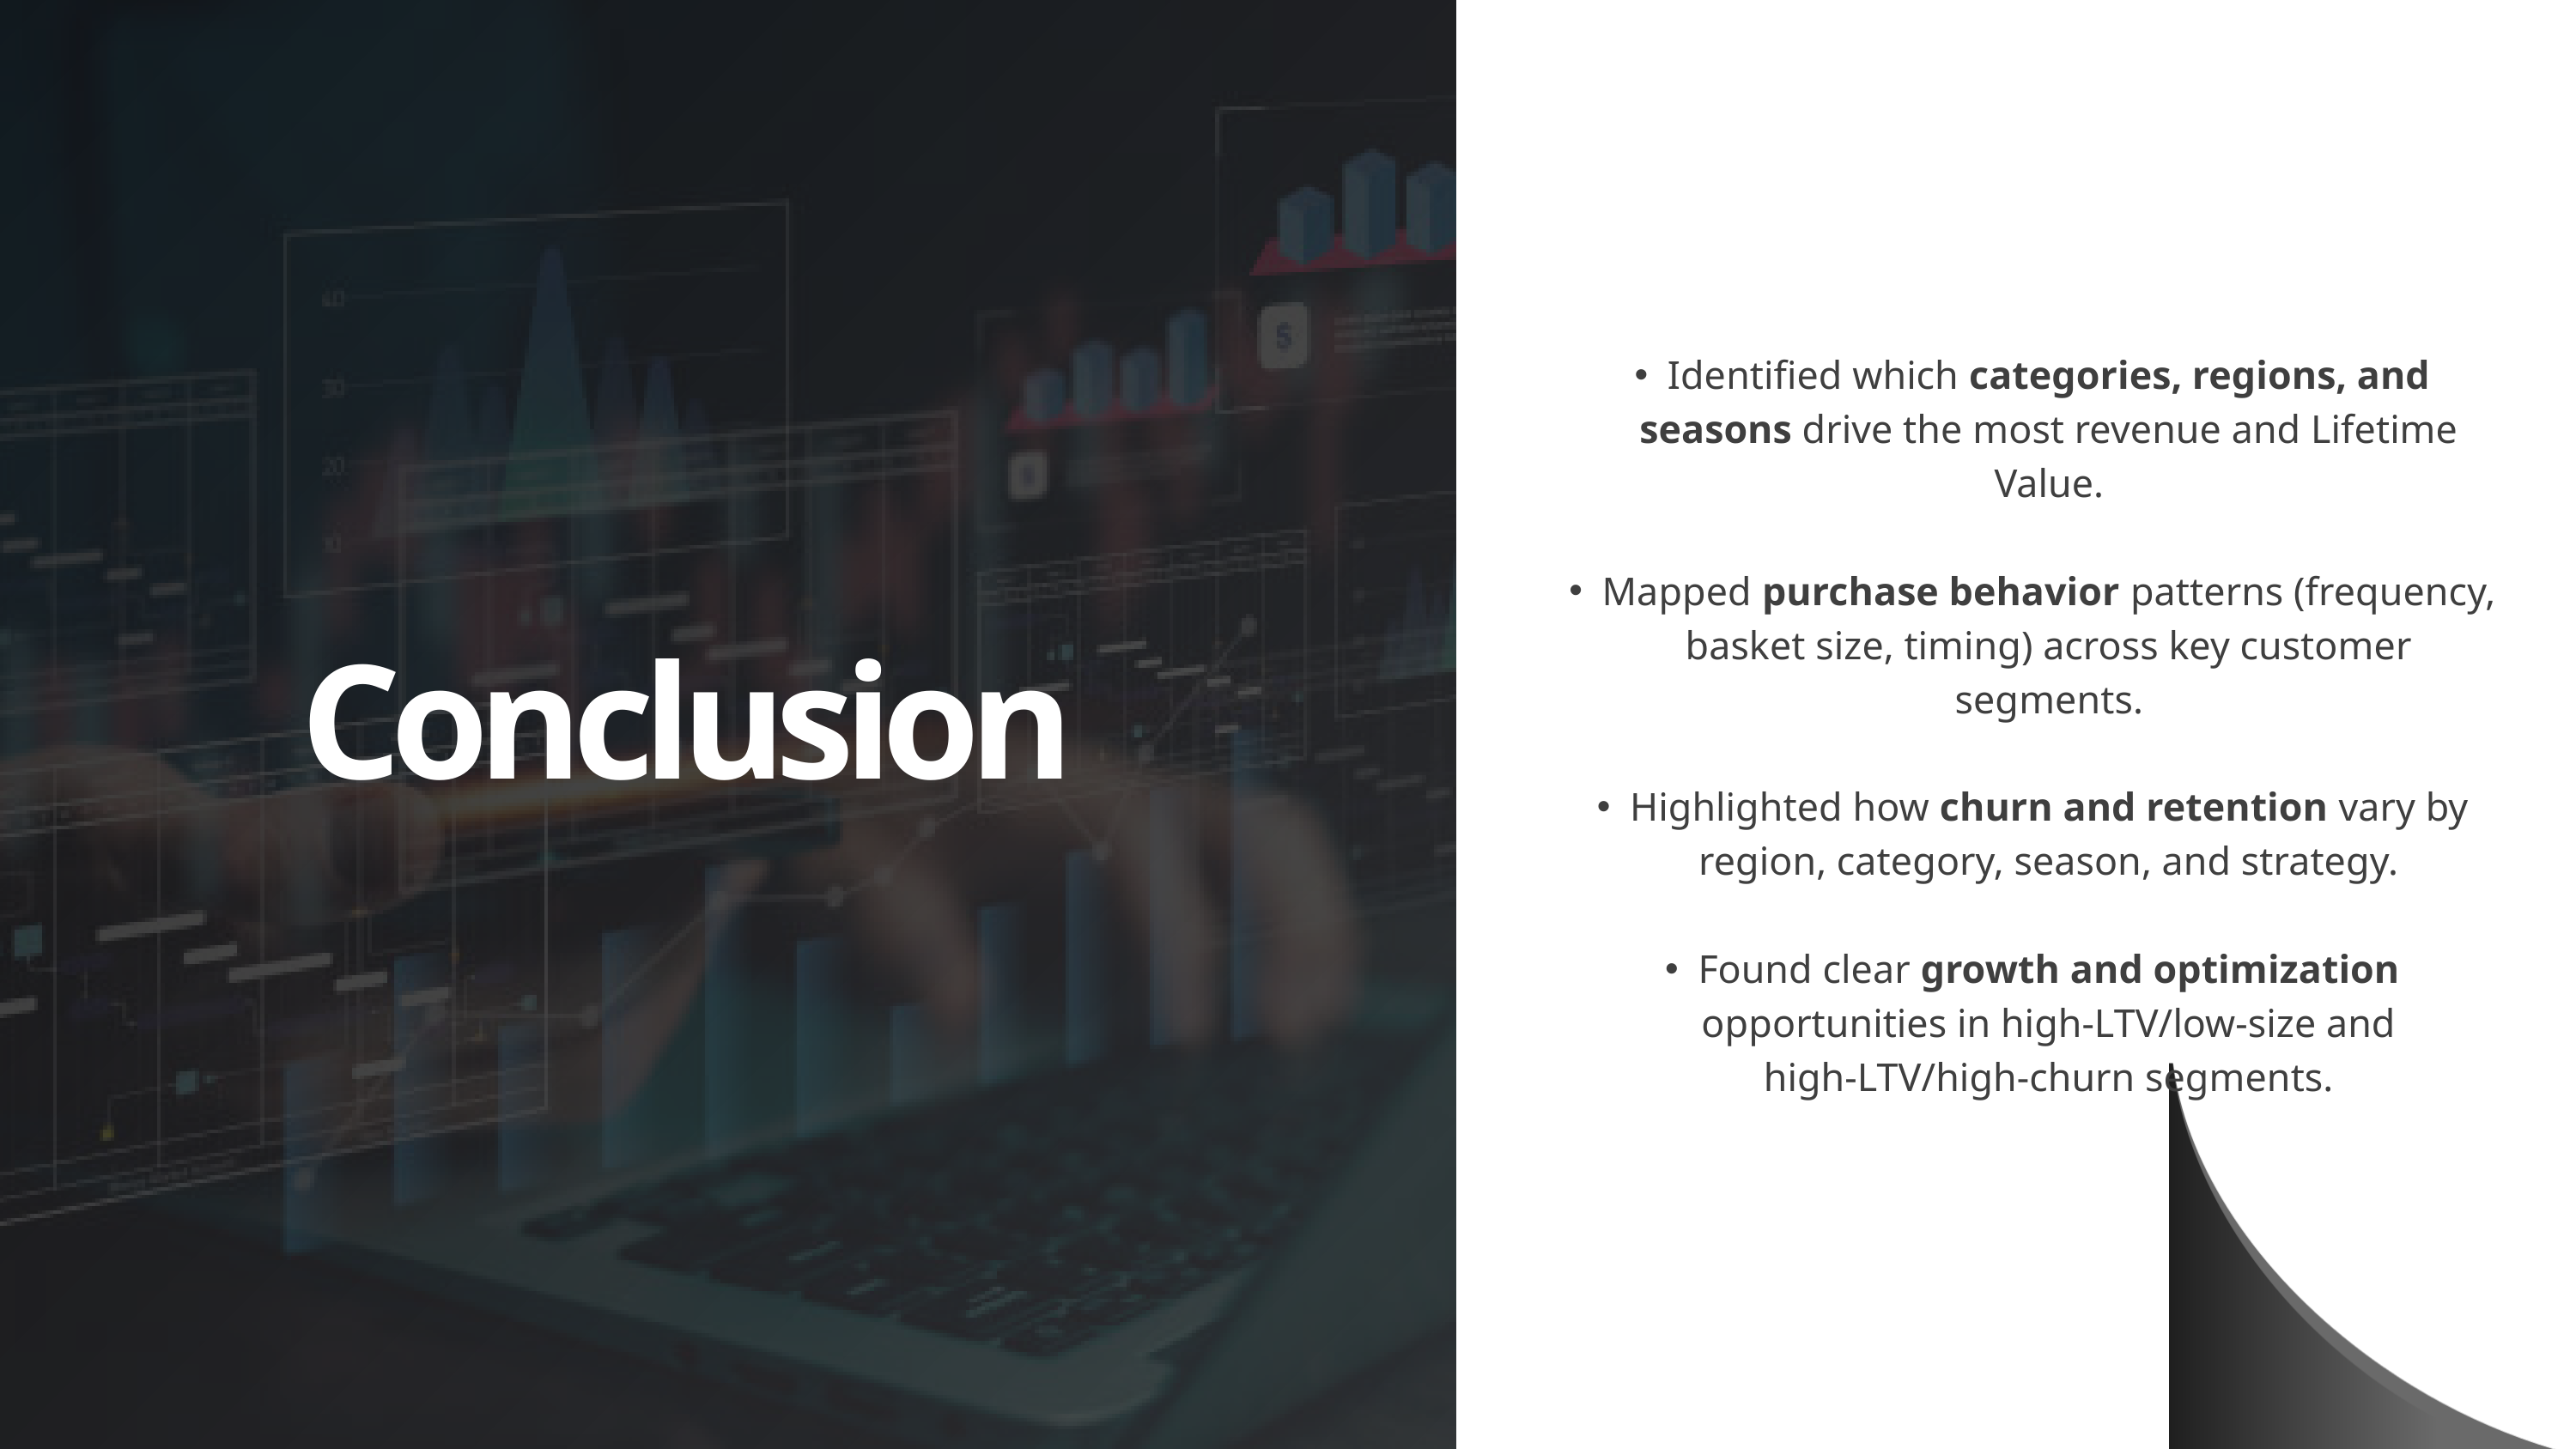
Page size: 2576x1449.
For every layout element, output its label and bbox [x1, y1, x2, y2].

text_box [0, 0, 1454, 1449]
text_box [1456, 0, 2576, 1449]
